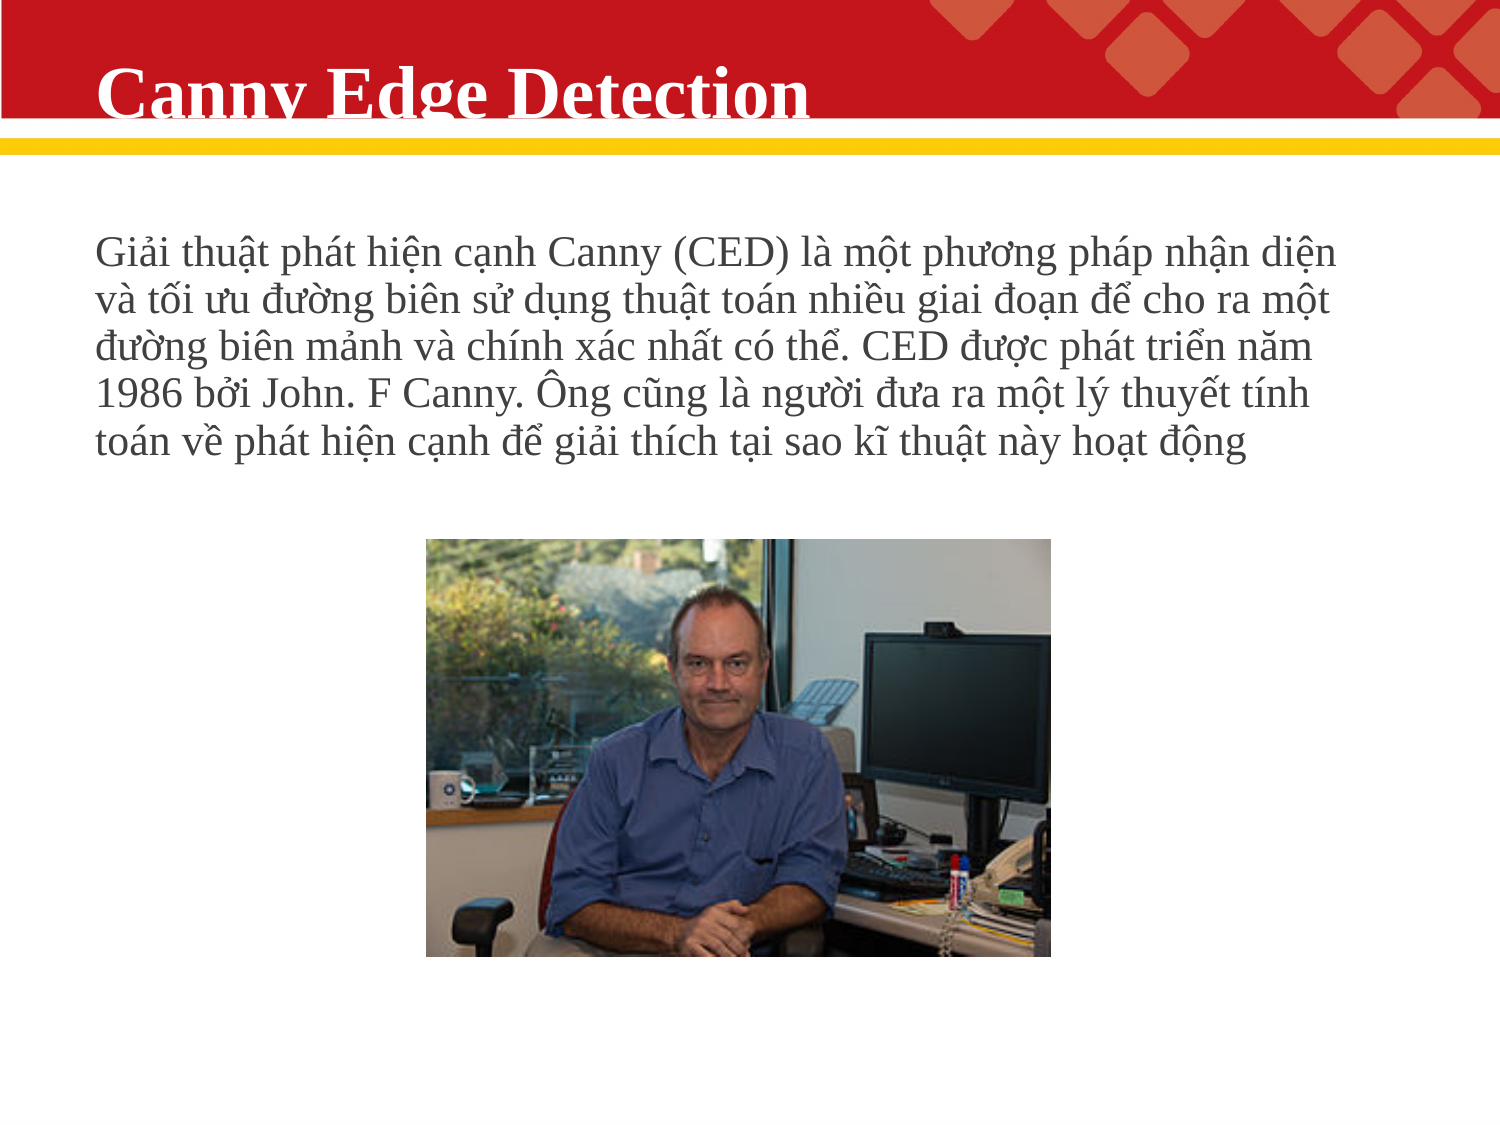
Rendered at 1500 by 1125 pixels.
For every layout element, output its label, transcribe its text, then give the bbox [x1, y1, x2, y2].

title Canny Edge Detection [80, 0, 1397, 204]
picture [0, 0, 1500, 1125]
list Giải thuật phát hiện cạnh Canny (CED) là một phương pháp nhận diện và tối ưu đường biên sử dụng thuật toán nhiều giai đoạn để cho ra một đường biên mảnh và chính xác nhất có thể. CED được phát triển năm 1986 bởi John. F Canny. Ông cũng là người đưa ra một lý thuyết tính toán về phát hiện cạnh để giải thích tại sao kĩ thuật này hoạt động [80, 220, 1397, 1025]
